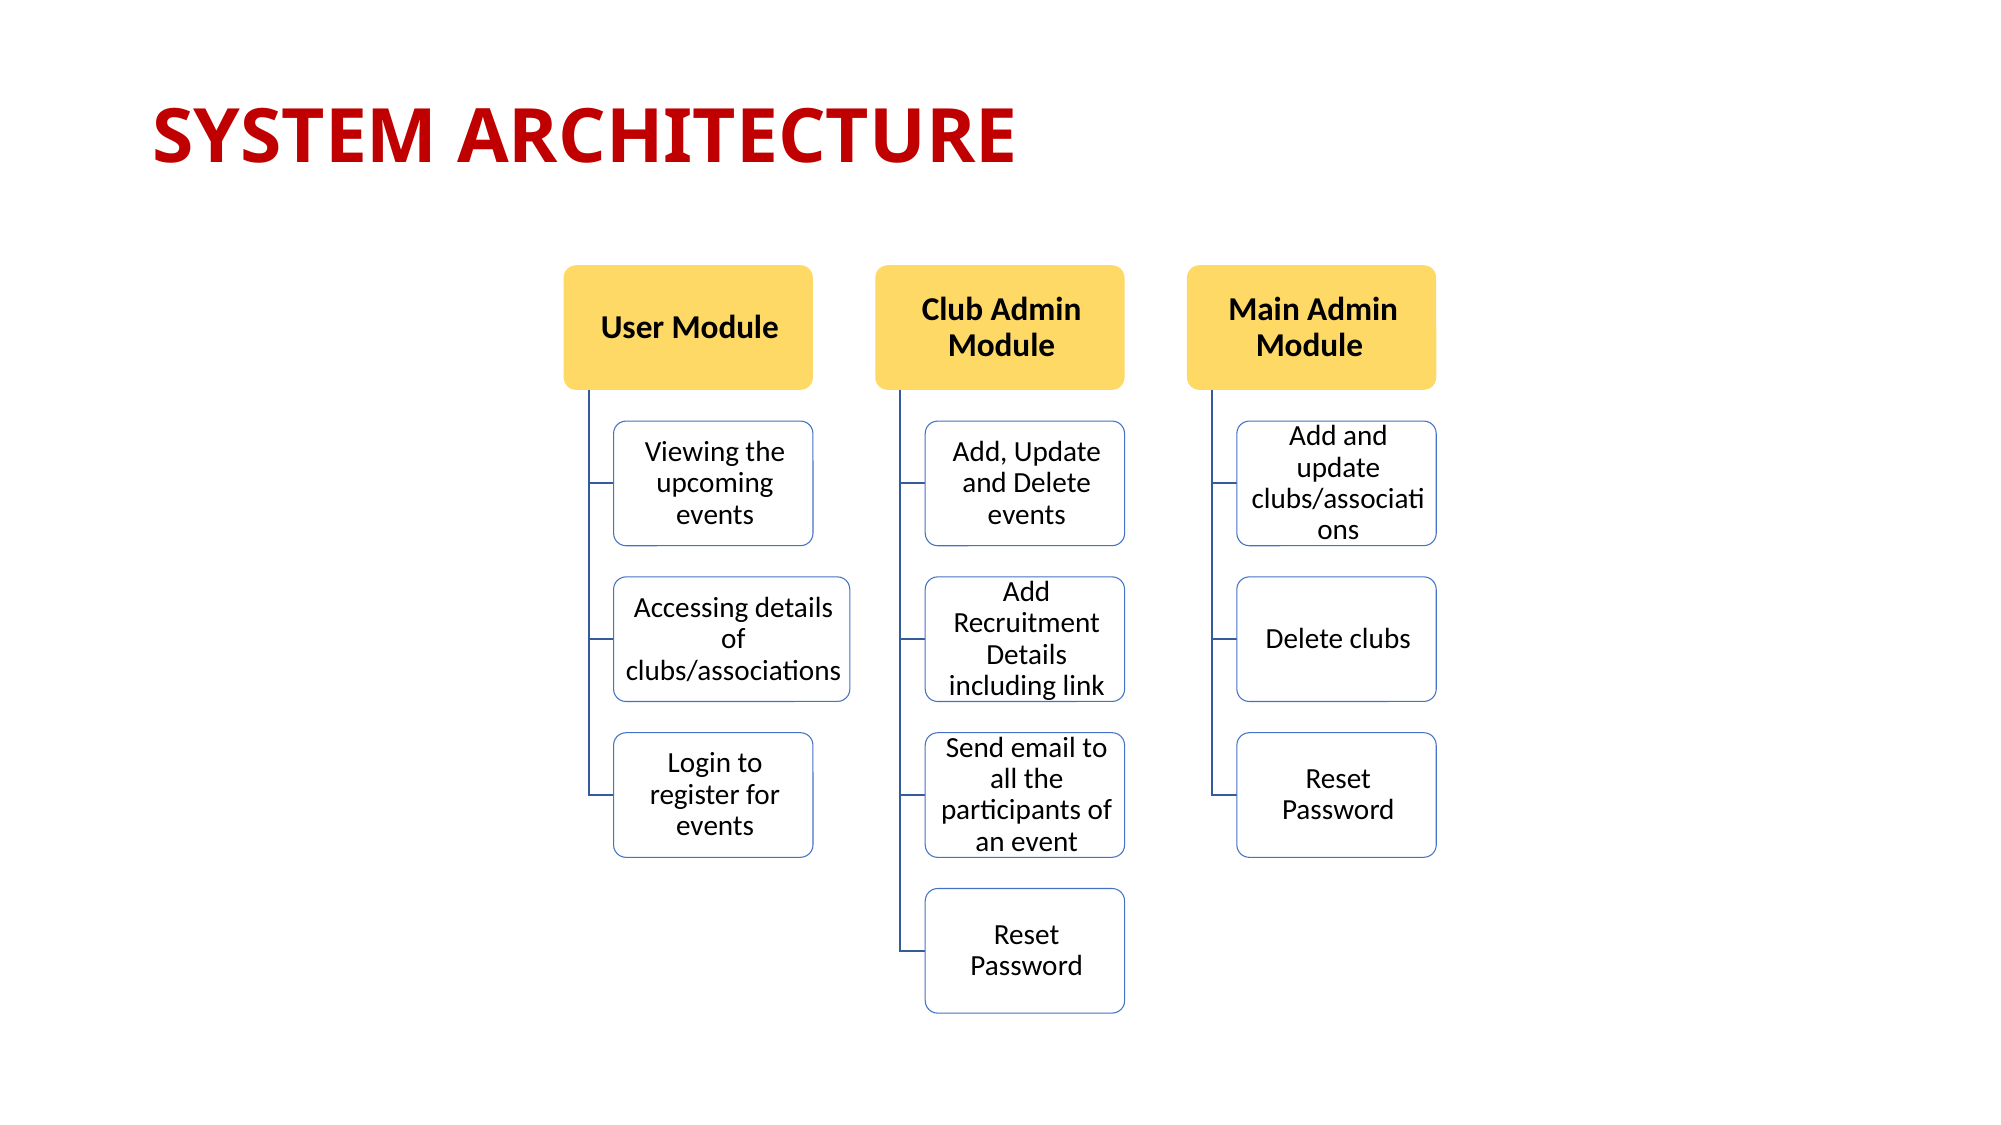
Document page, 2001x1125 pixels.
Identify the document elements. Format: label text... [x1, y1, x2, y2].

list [137, 265, 1863, 1014]
title SYSTEM ARCHITECTURE [137, 59, 1863, 217]
